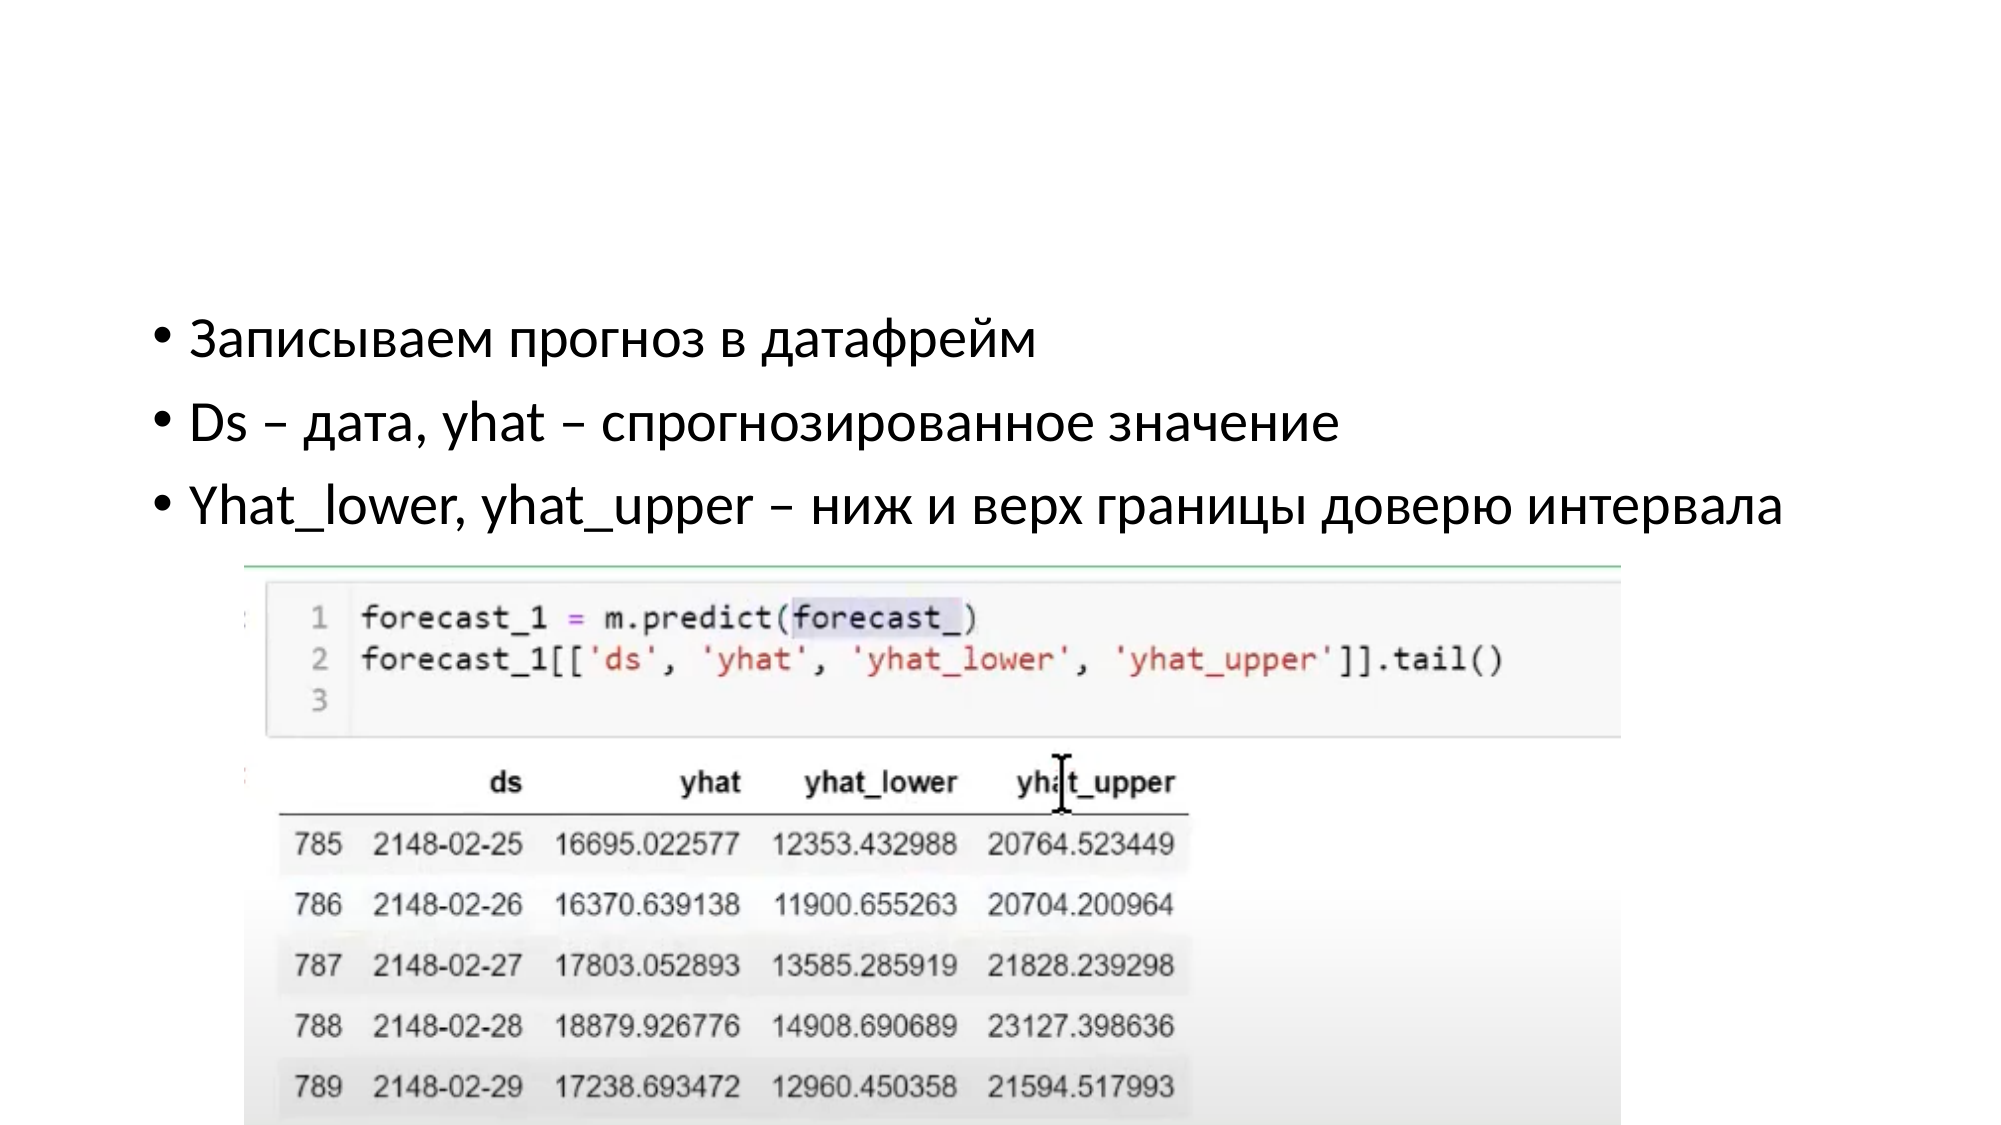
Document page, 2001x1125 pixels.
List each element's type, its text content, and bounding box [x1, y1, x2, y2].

picture [244, 562, 1621, 1125]
list Записываем прогноз в датафрейм Ds – дата, yhat – спрогнозированное значение Yhat_lower, yhat_upper – ниж и верх границы доверю интервала [137, 299, 1863, 1014]
